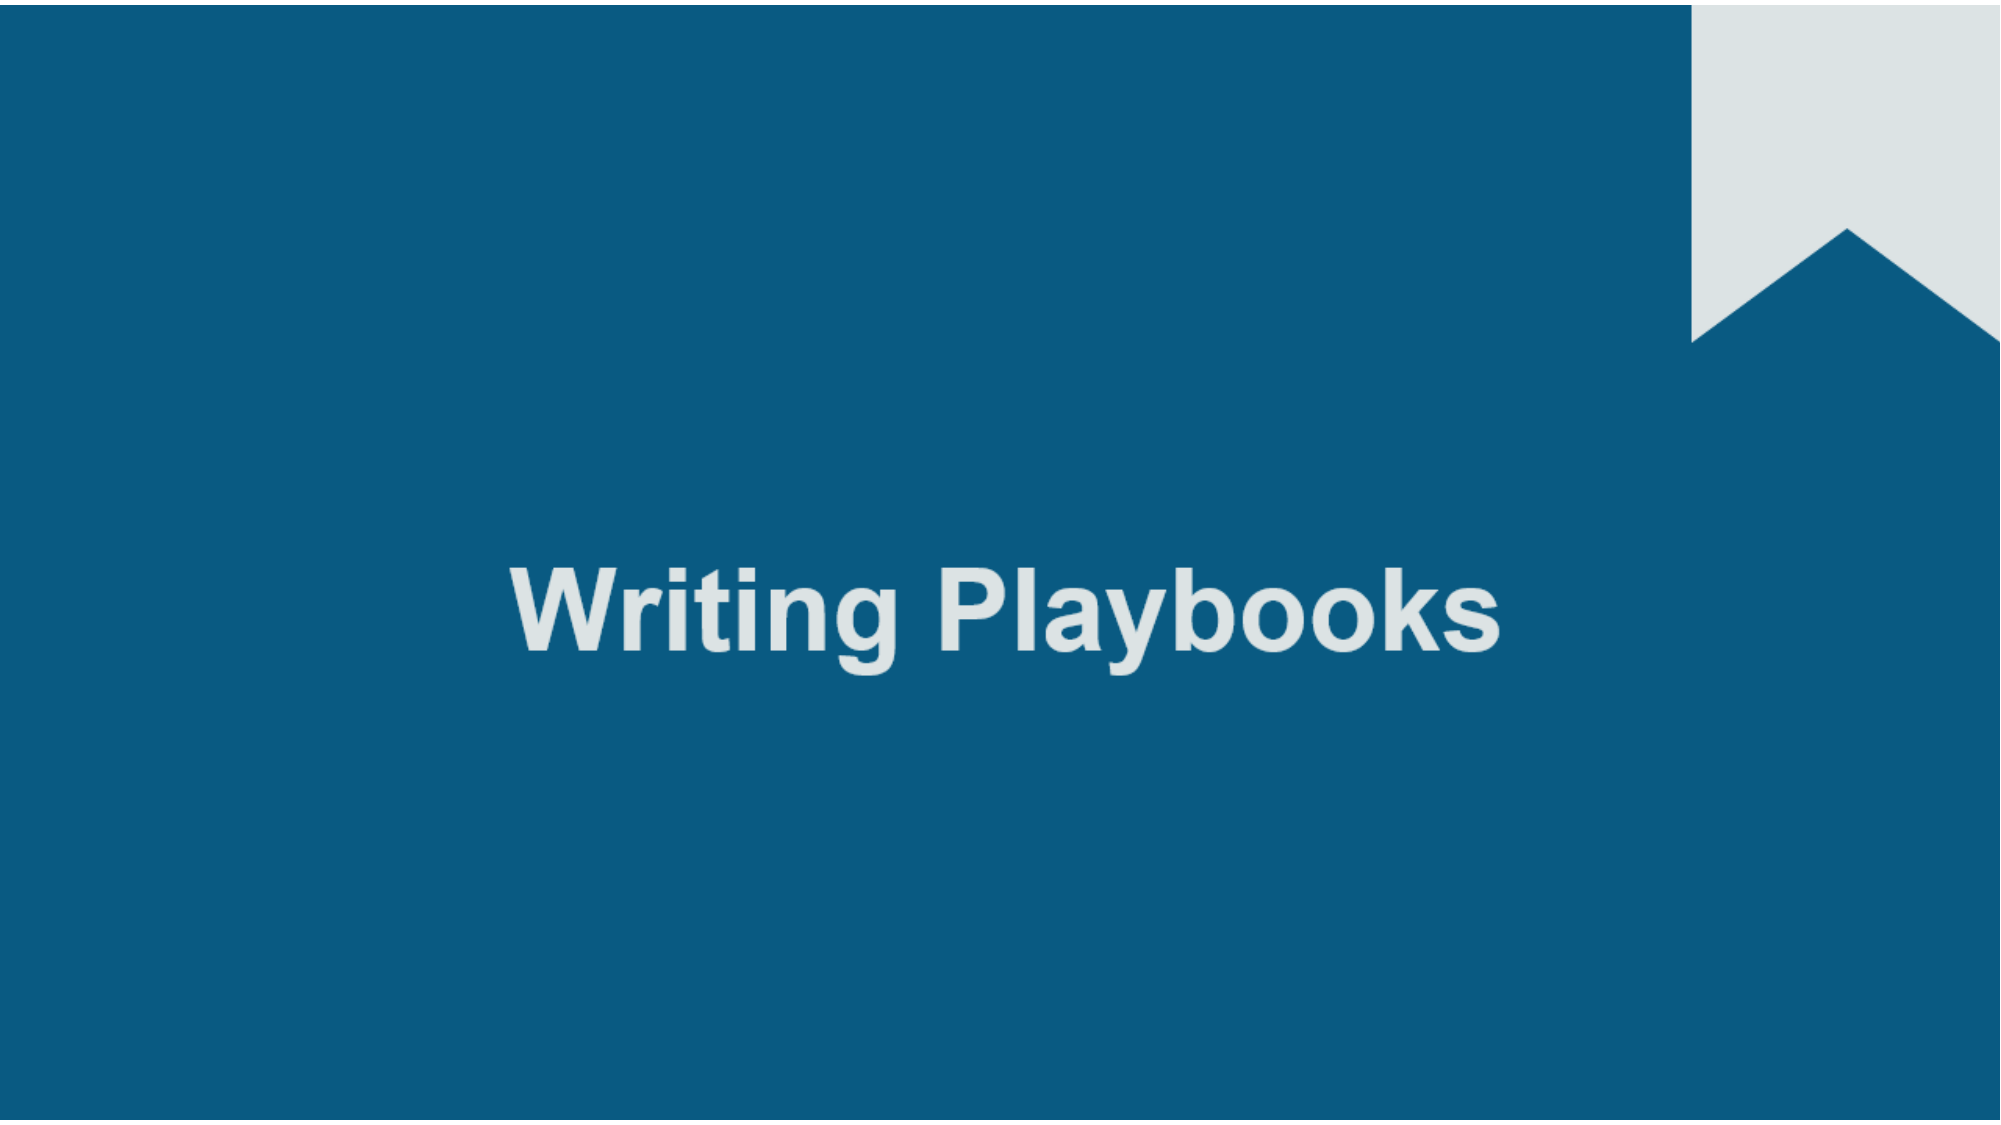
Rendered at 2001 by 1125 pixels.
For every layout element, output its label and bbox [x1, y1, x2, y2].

picture [1176, 568, 1235, 652]
picture [624, 588, 663, 650]
picture [1443, 588, 1499, 652]
picture [837, 588, 896, 675]
picture [669, 568, 686, 582]
picture [510, 568, 617, 650]
picture [1106, 590, 1166, 675]
picture [738, 568, 755, 582]
picture [694, 570, 730, 652]
picture [738, 590, 755, 650]
picture [941, 568, 1005, 650]
picture [1312, 588, 1374, 652]
picture [1243, 588, 1304, 652]
picture [1018, 568, 1035, 650]
picture [1385, 568, 1440, 650]
picture [669, 590, 686, 650]
picture [1046, 588, 1102, 652]
picture [771, 588, 825, 650]
picture [1692, 5, 2000, 342]
